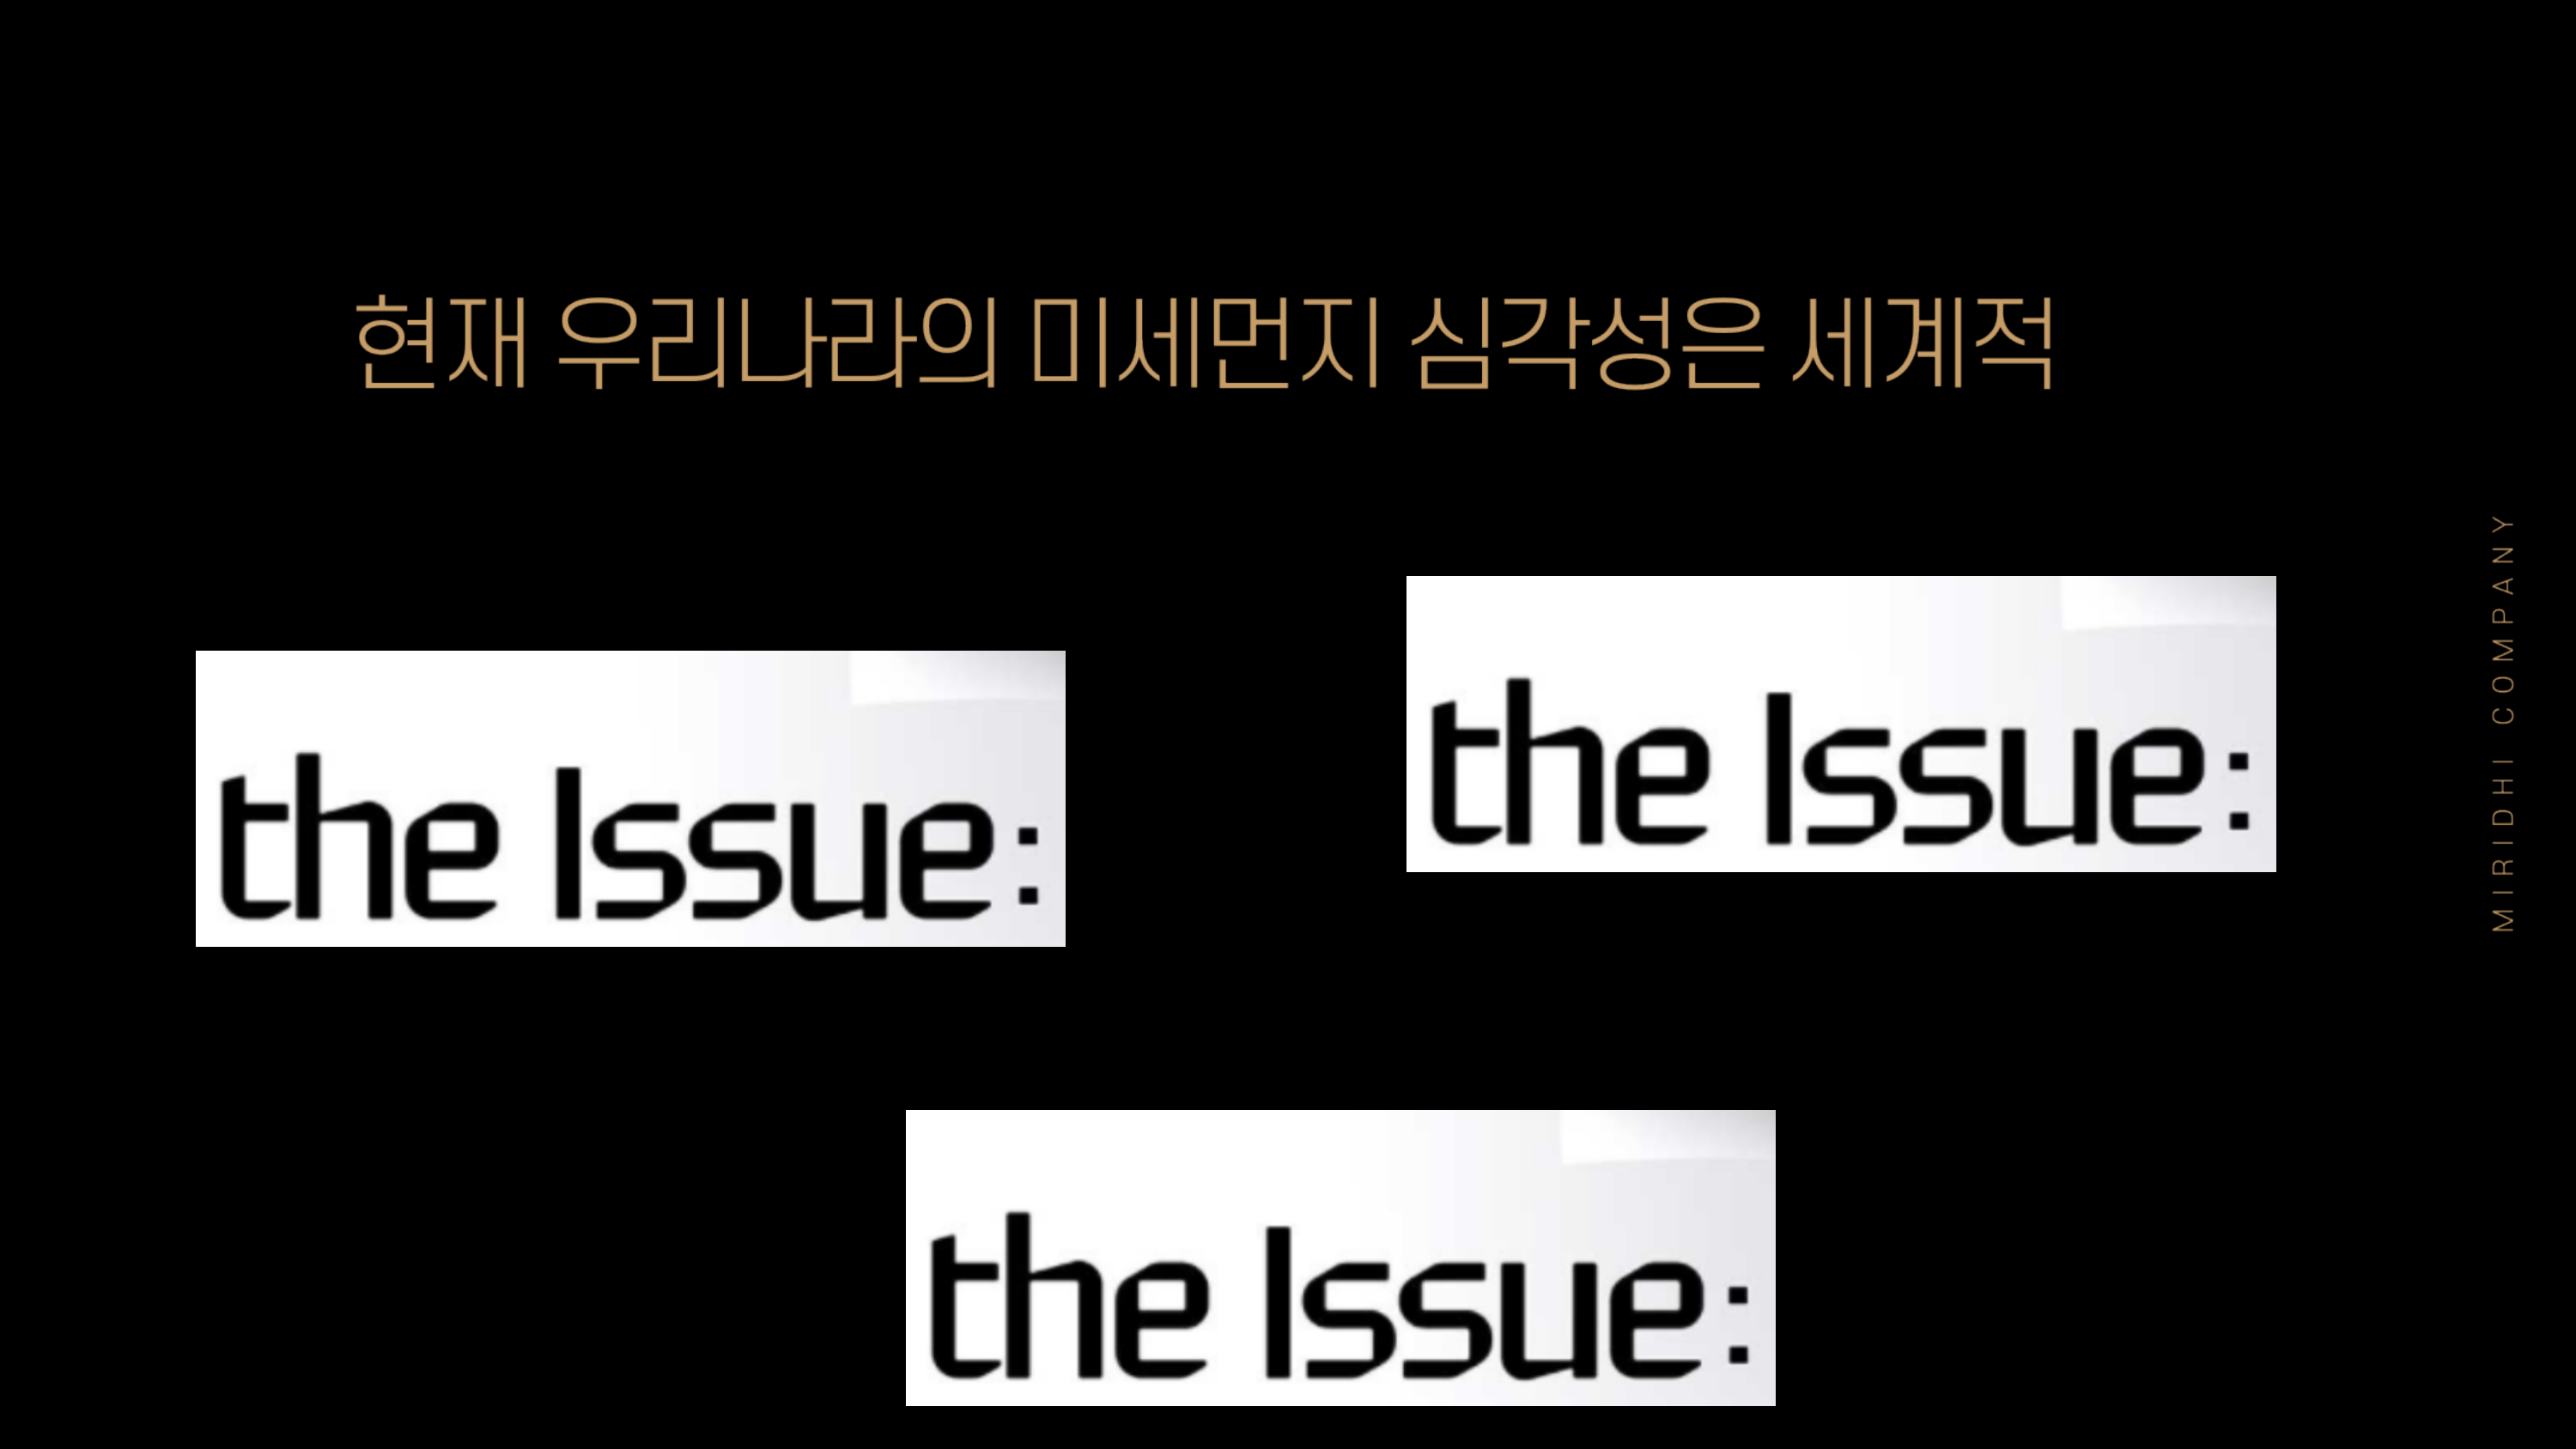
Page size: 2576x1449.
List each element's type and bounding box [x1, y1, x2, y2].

text_box [1406, 576, 2277, 872]
text_box [195, 651, 1066, 947]
picture [2277, 505, 2576, 1038]
picture [333, 256, 2098, 438]
text_box [906, 1110, 1776, 1406]
